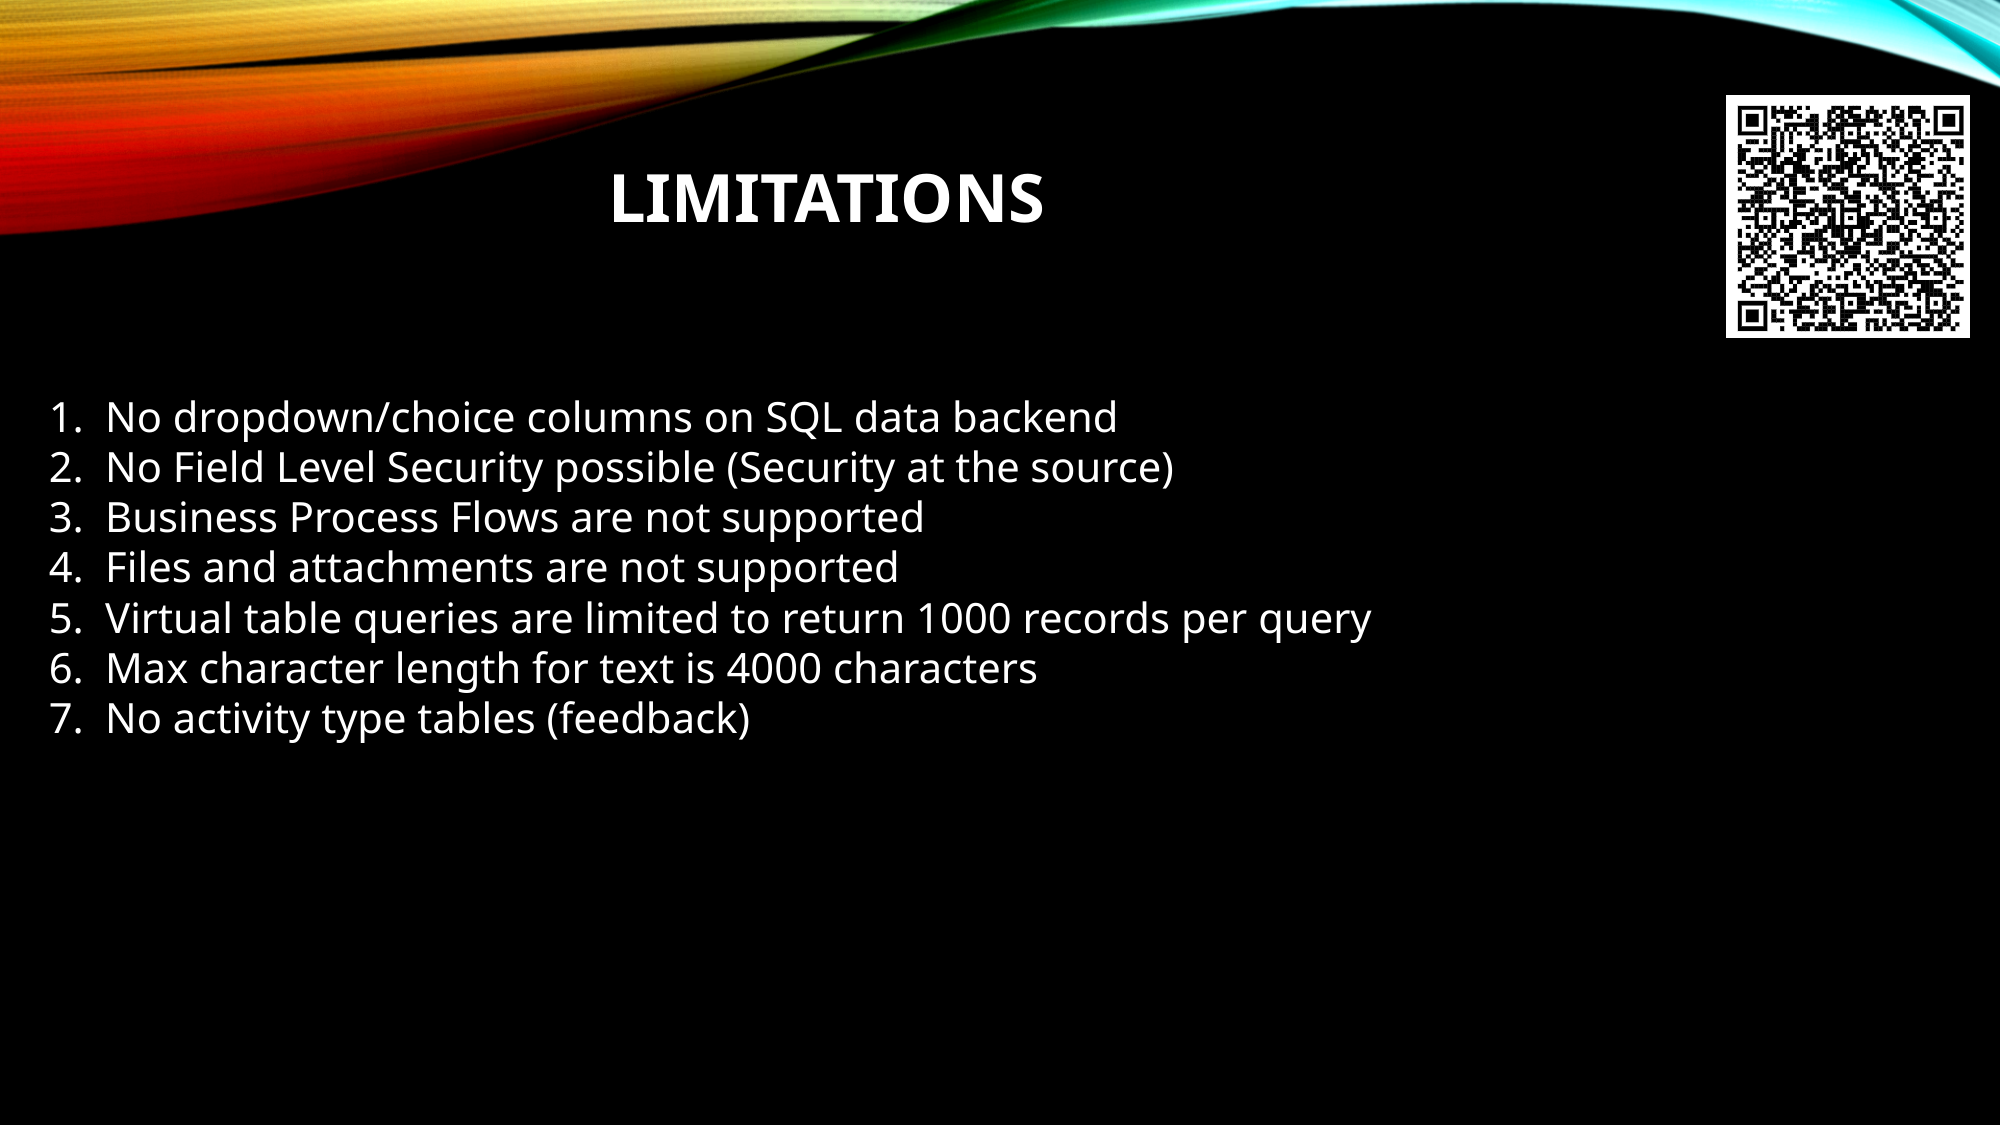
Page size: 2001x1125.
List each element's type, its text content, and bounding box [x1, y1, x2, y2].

picture [0, 0, 2000, 338]
list No dropdown/choice columns on SQL data backend No Field Level Security possible (Security at the source) Business Process Flows are not supported Files and attachments are not supported Virtual table queries are limited to return 1000 records per query Max character length for text is 4000 characters No activity type tables (feedback) [33, 383, 1675, 1125]
title Limitations [30, 155, 1061, 246]
